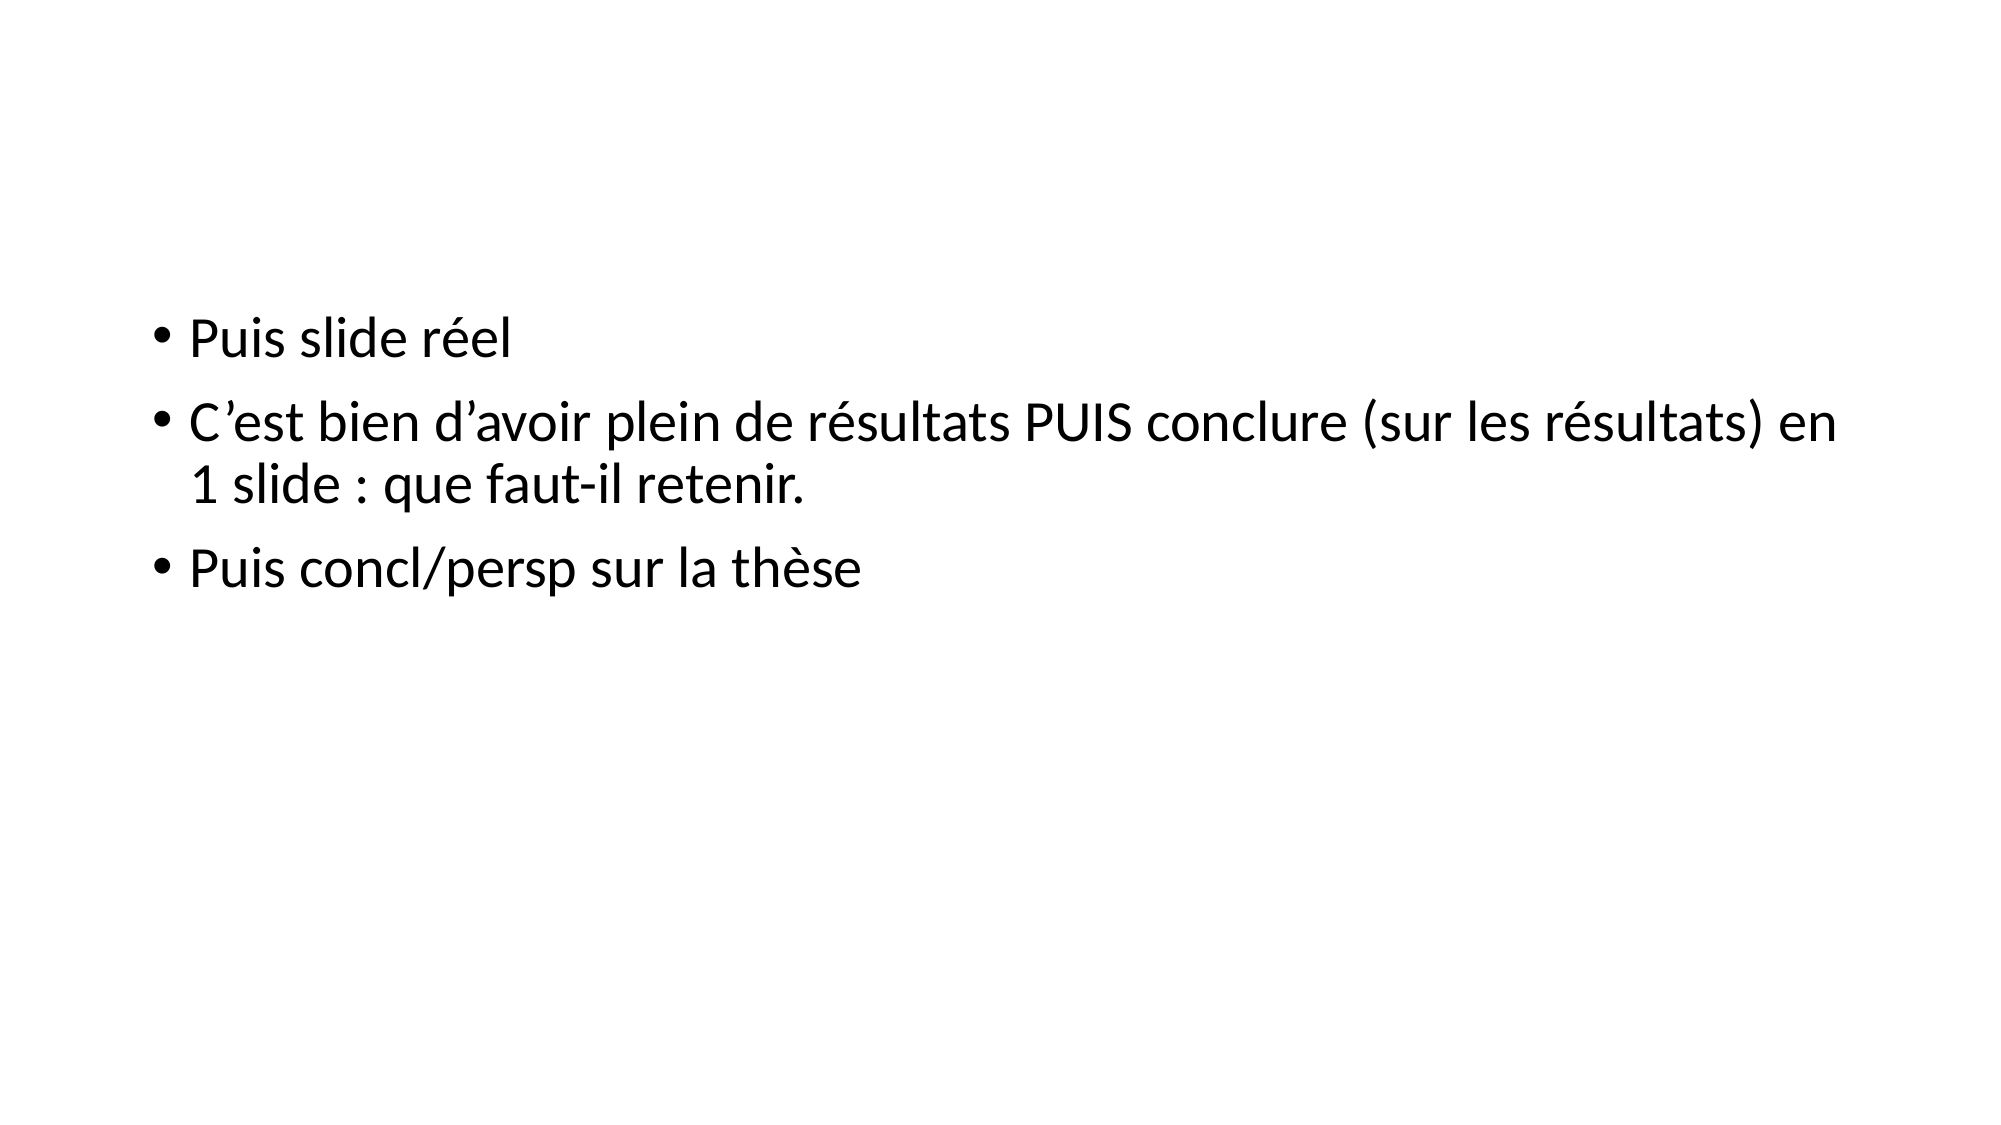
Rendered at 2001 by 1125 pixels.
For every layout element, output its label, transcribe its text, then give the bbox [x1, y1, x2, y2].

list Puis slide réel C’est bien d’avoir plein de résultats PUIS conclure (sur les résultats) en 1 slide : que faut-il retenir. Puis concl/persp sur la thèse [137, 299, 1863, 1014]
